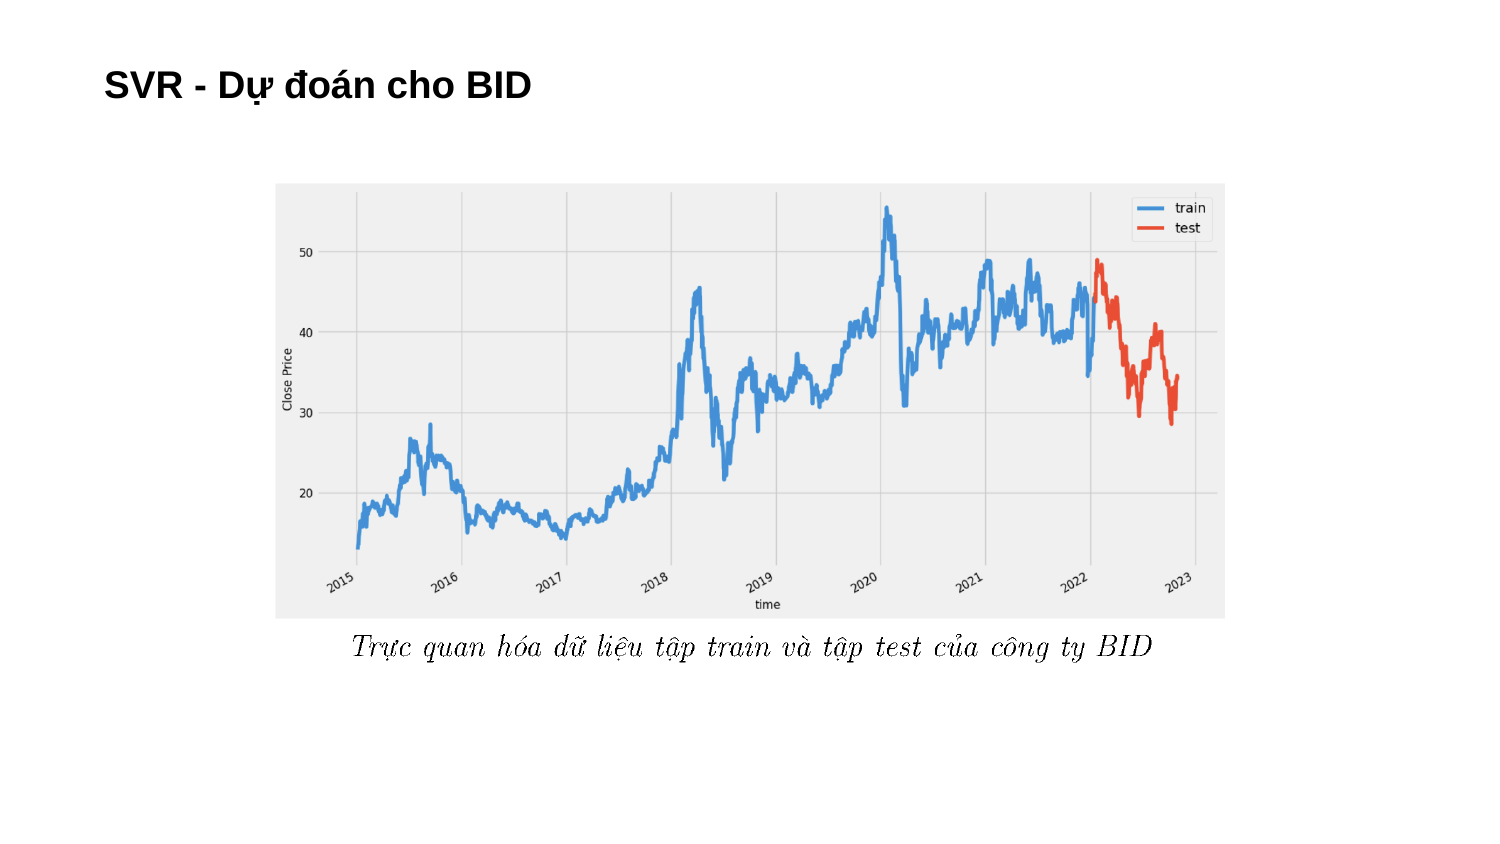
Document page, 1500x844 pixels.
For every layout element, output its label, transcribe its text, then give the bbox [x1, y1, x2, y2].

picture [267, 177, 1233, 666]
text_box SVR - Dự đoán cho BID [89, 45, 582, 122]
